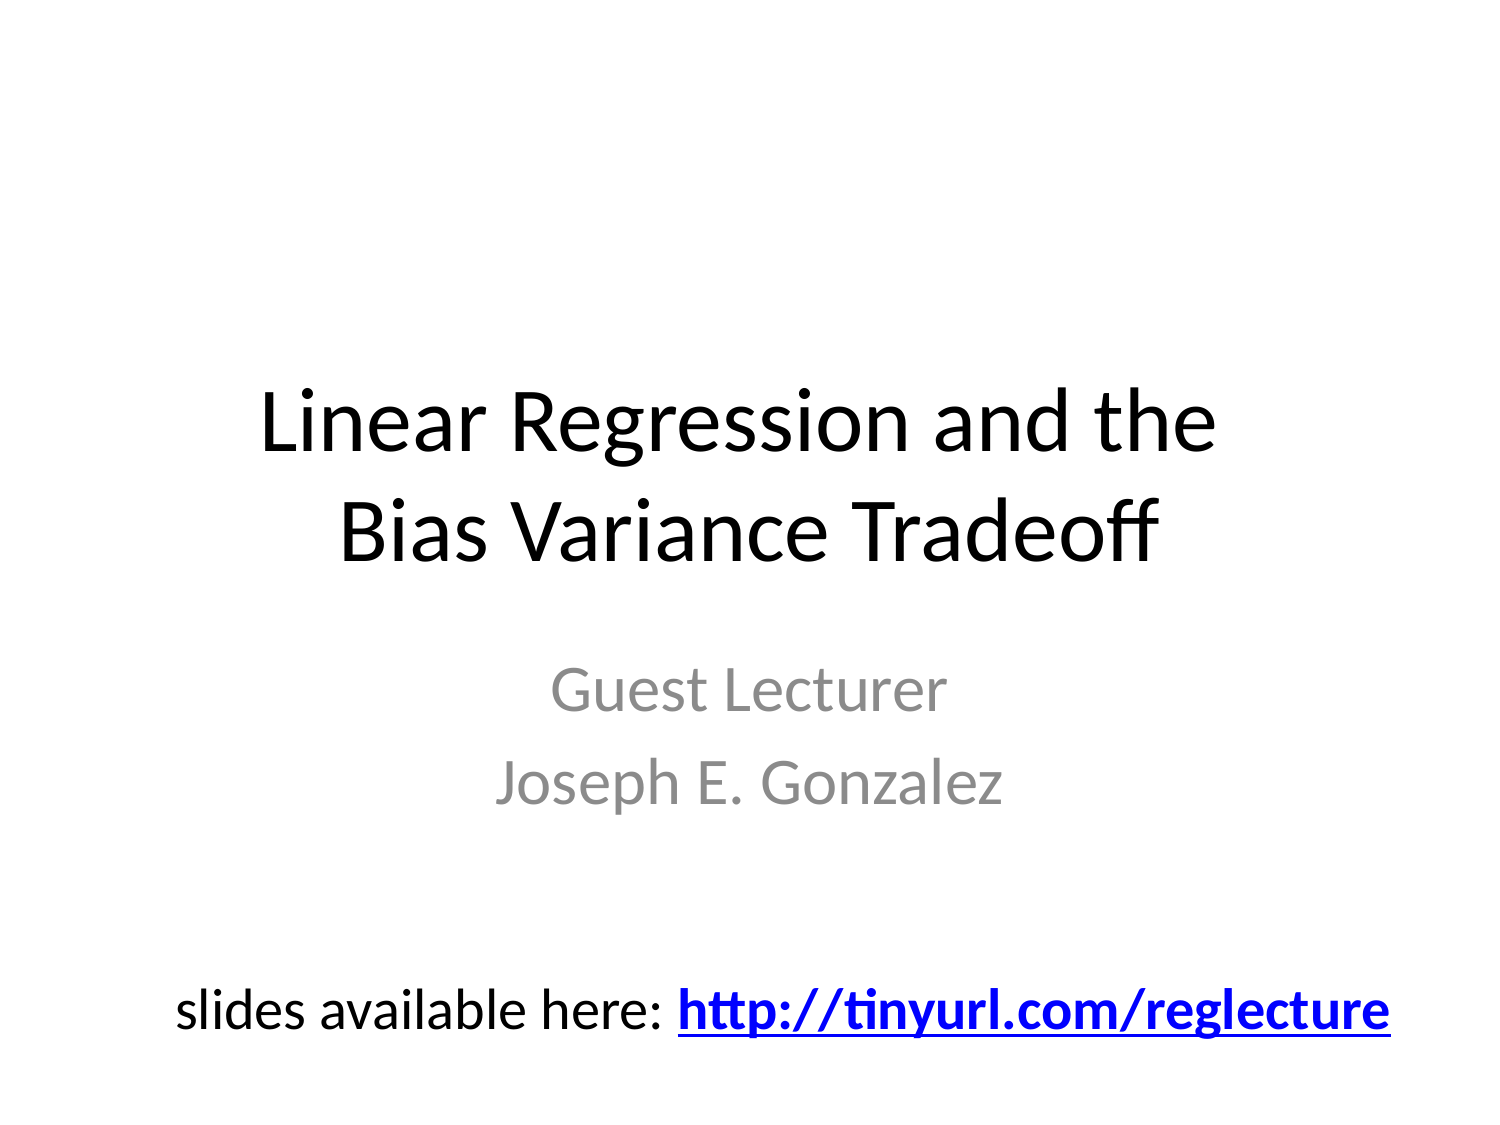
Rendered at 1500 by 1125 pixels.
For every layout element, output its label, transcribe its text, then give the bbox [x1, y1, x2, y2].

title Linear Regression and the Bias Variance Tradeoff [112, 349, 1388, 591]
subtitle Guest Lecturer Joseph E. Gonzalez [225, 637, 1275, 925]
text_box slides available here: http://tinyurl.com/reglecture [160, 964, 1406, 1050]
